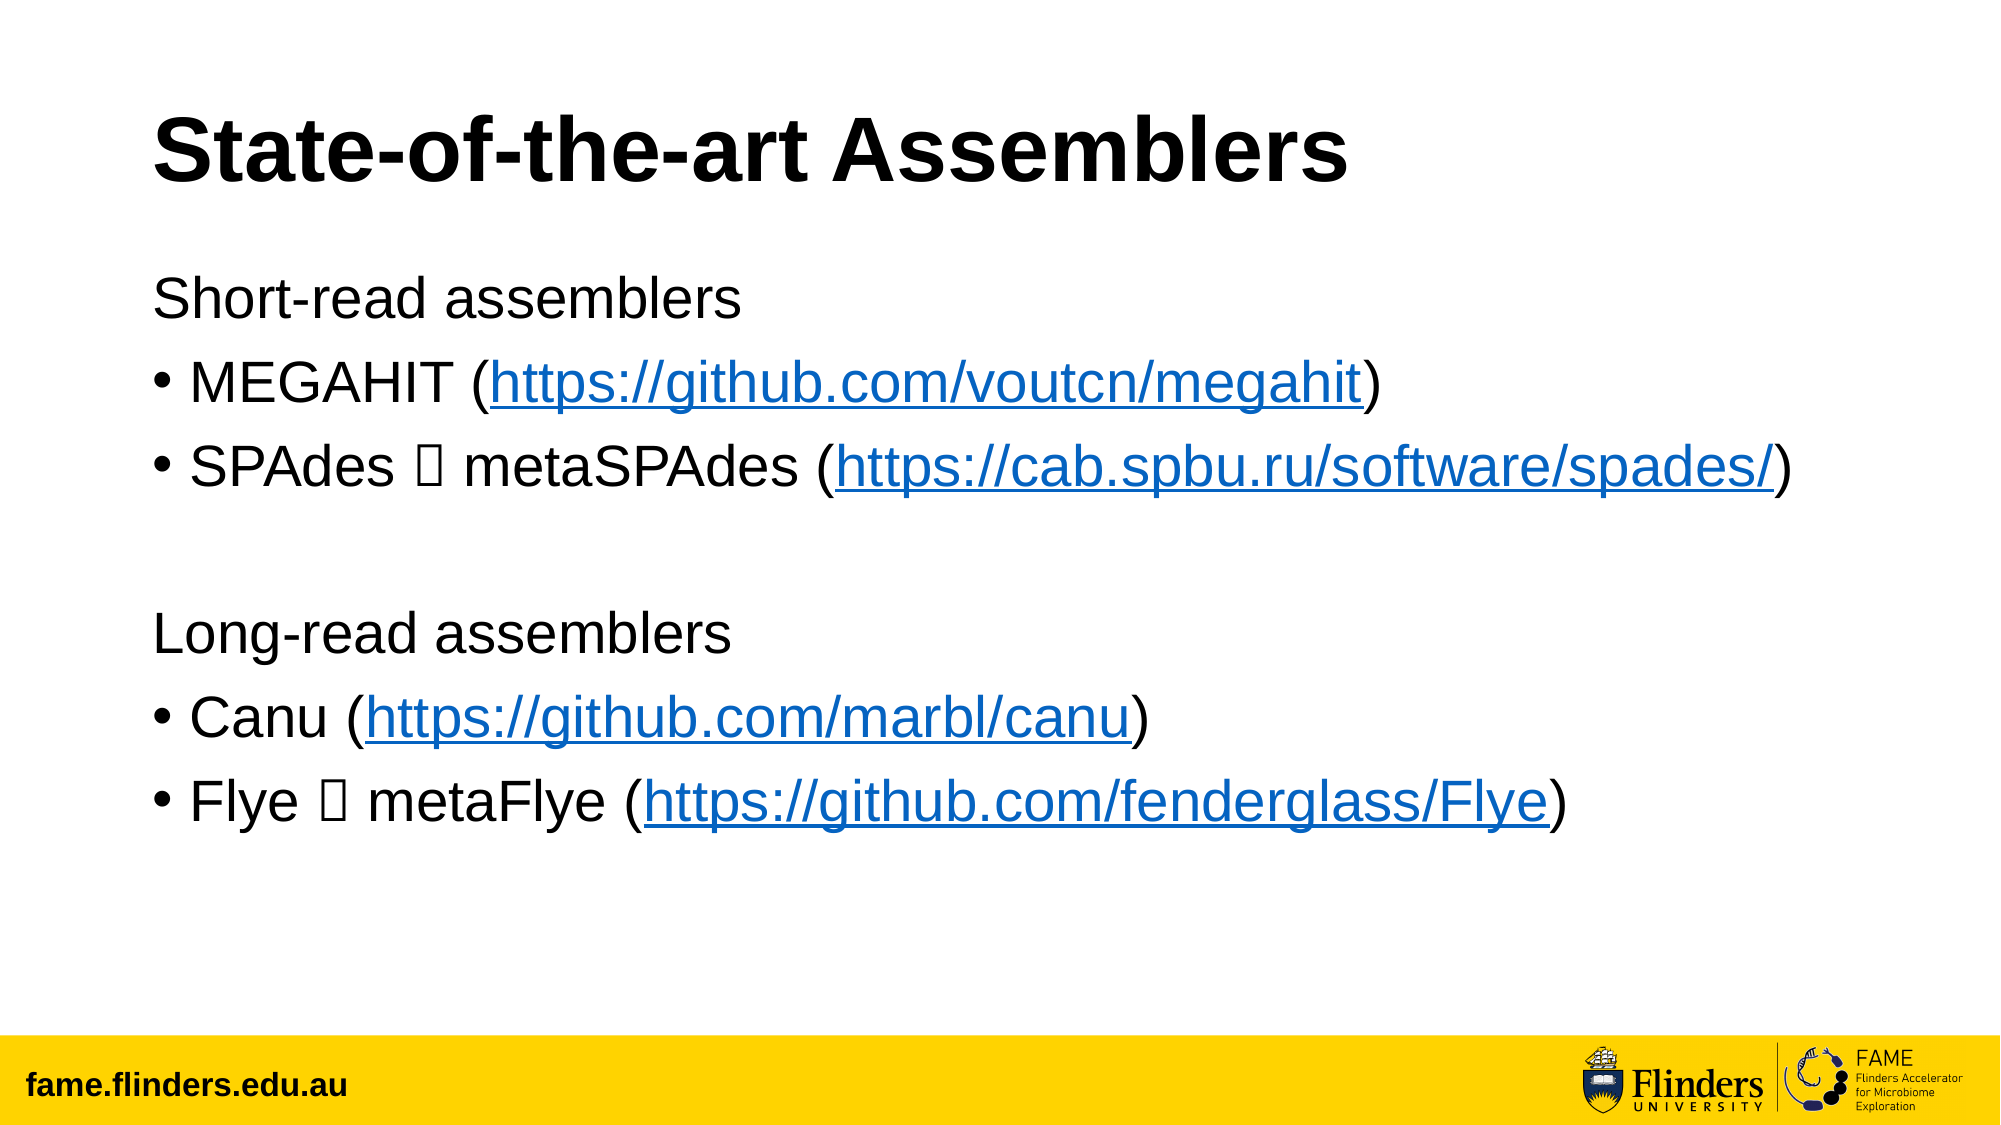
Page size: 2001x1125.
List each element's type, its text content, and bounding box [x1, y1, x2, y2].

title State-of-the-art Assemblers [137, 82, 1863, 222]
list Short-read assemblers MEGAHIT (https://github.com/voutcn/megahit) SPAdes  metaSPAdes (https://cab.spbu.ru/software/spades/) Long-read assemblers Canu (https://github.com/marbl/canu) Flye  metaFlye (https://github.com/fenderglass/Flye) [137, 260, 1863, 1004]
picture [1570, 1038, 1966, 1122]
